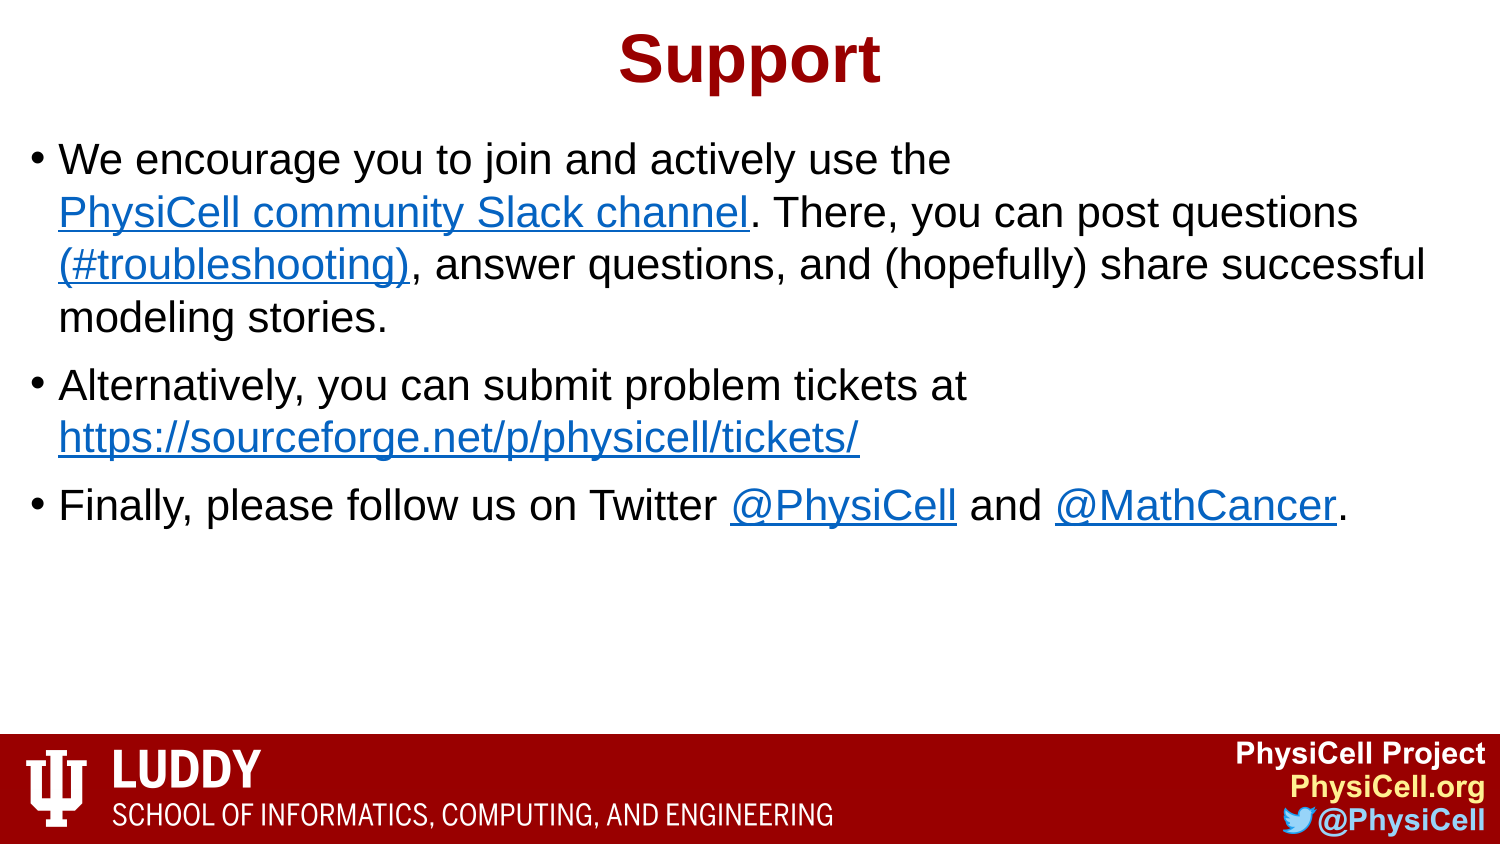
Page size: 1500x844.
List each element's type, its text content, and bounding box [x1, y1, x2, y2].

title Support [0, 0, 1500, 121]
picture [0, 739, 1500, 844]
list We encourage you to join and actively use the PhysiCell community Slack channel. There, you can post questions (#troubleshooting), answer questions, and (hopefully) share successful modeling stories. Alternatively, you can submit problem tickets at https://sourceforge.net/p/physicell/tickets/ Finally, please follow us on Twitter @PhysiCell and @MathCancer. [0, 123, 1500, 739]
